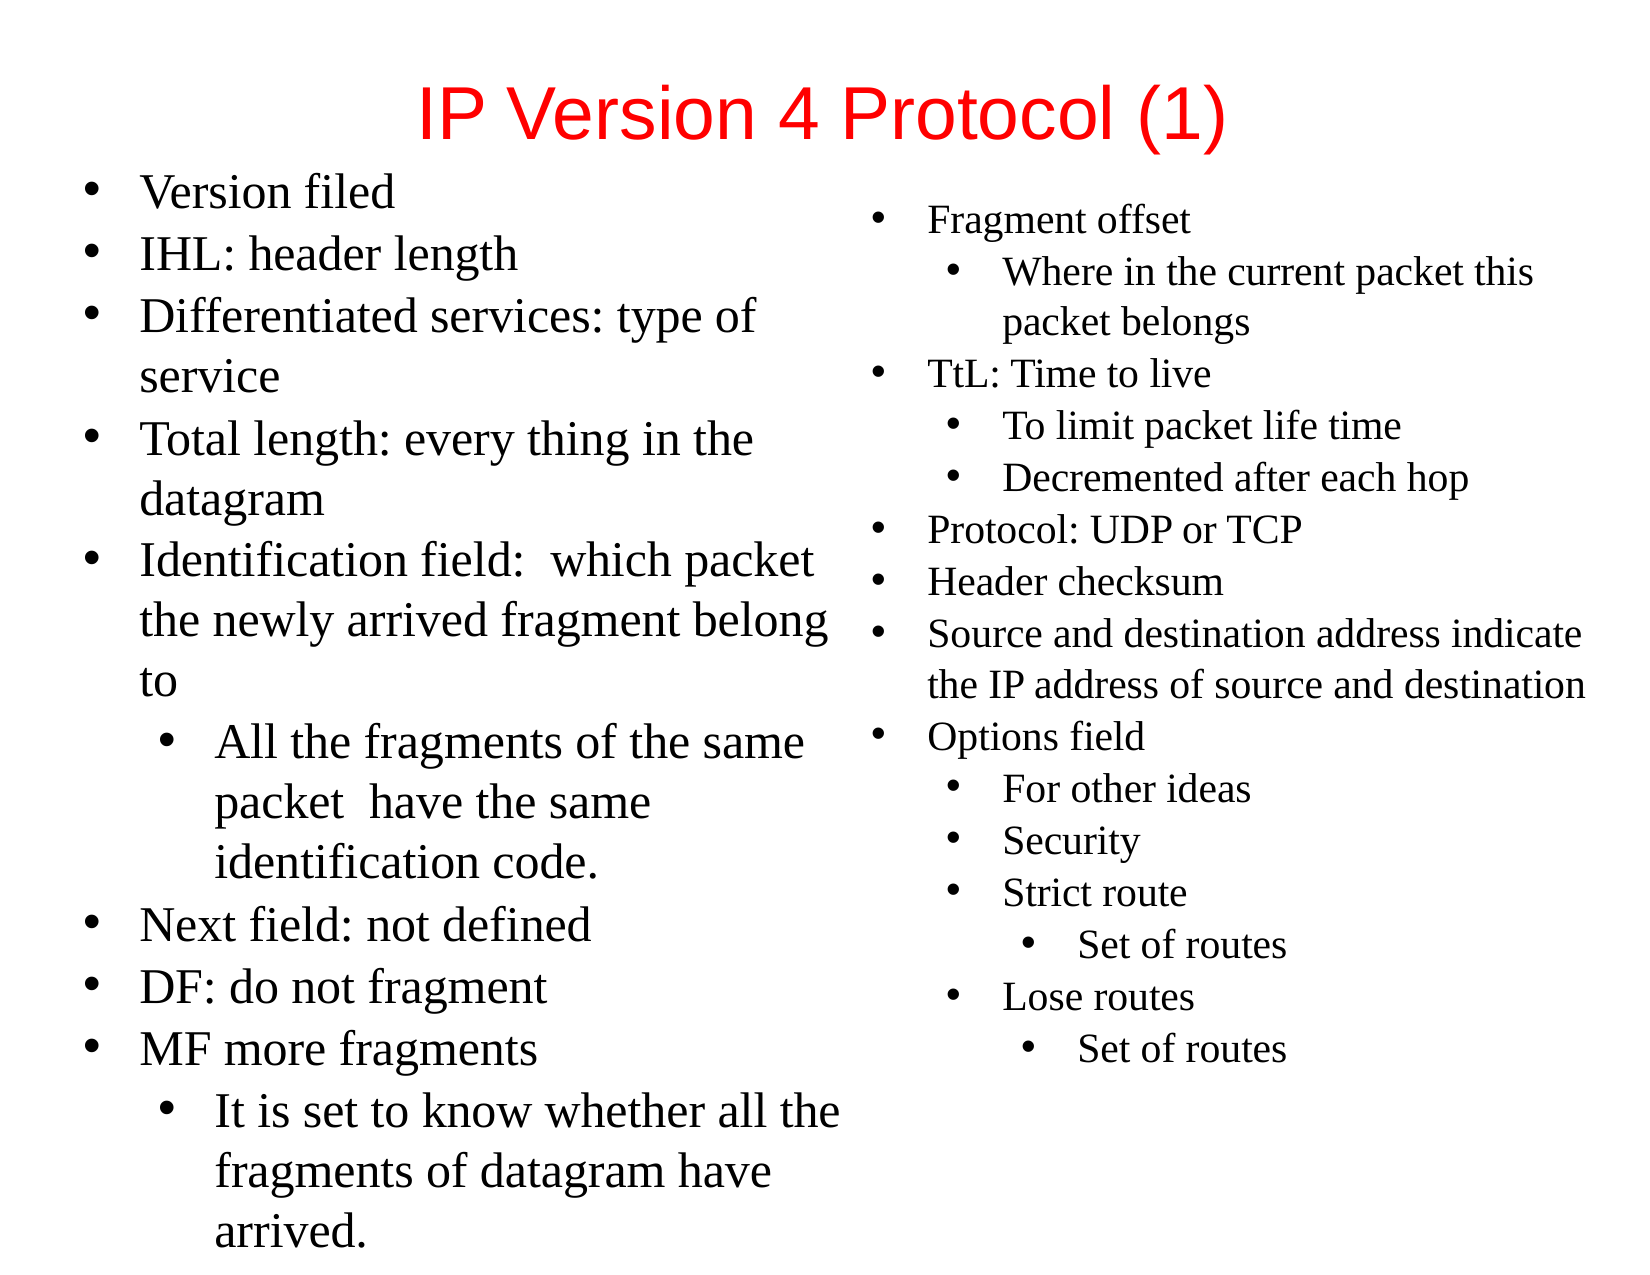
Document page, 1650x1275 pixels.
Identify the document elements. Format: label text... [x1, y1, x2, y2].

text_box Fragment offset Where in the current packet this packet belongs TtL: Time to live To limit packet life time Decremented after each hop Protocol: UDP or TCP Header checksum Source and destination address indicate the IP address of source and destination Options field For other ideas Security Strict route Set of routes Lose routes Set of routes [868, 189, 1602, 1176]
text_box IP Version 4 Protocol (1) [414, 62, 1236, 155]
text_box Version filed IHL: header length Differentiated services: type of service Total length: every thing in the datagram Identification field: which packet the newly arrived fragment belong to All the fragments of the same packet have the same identification code. Next field: not defined DF: do not fragment MF more fragments It is set to know whether all the fragments of datagram have arrived. [81, 156, 863, 1258]
